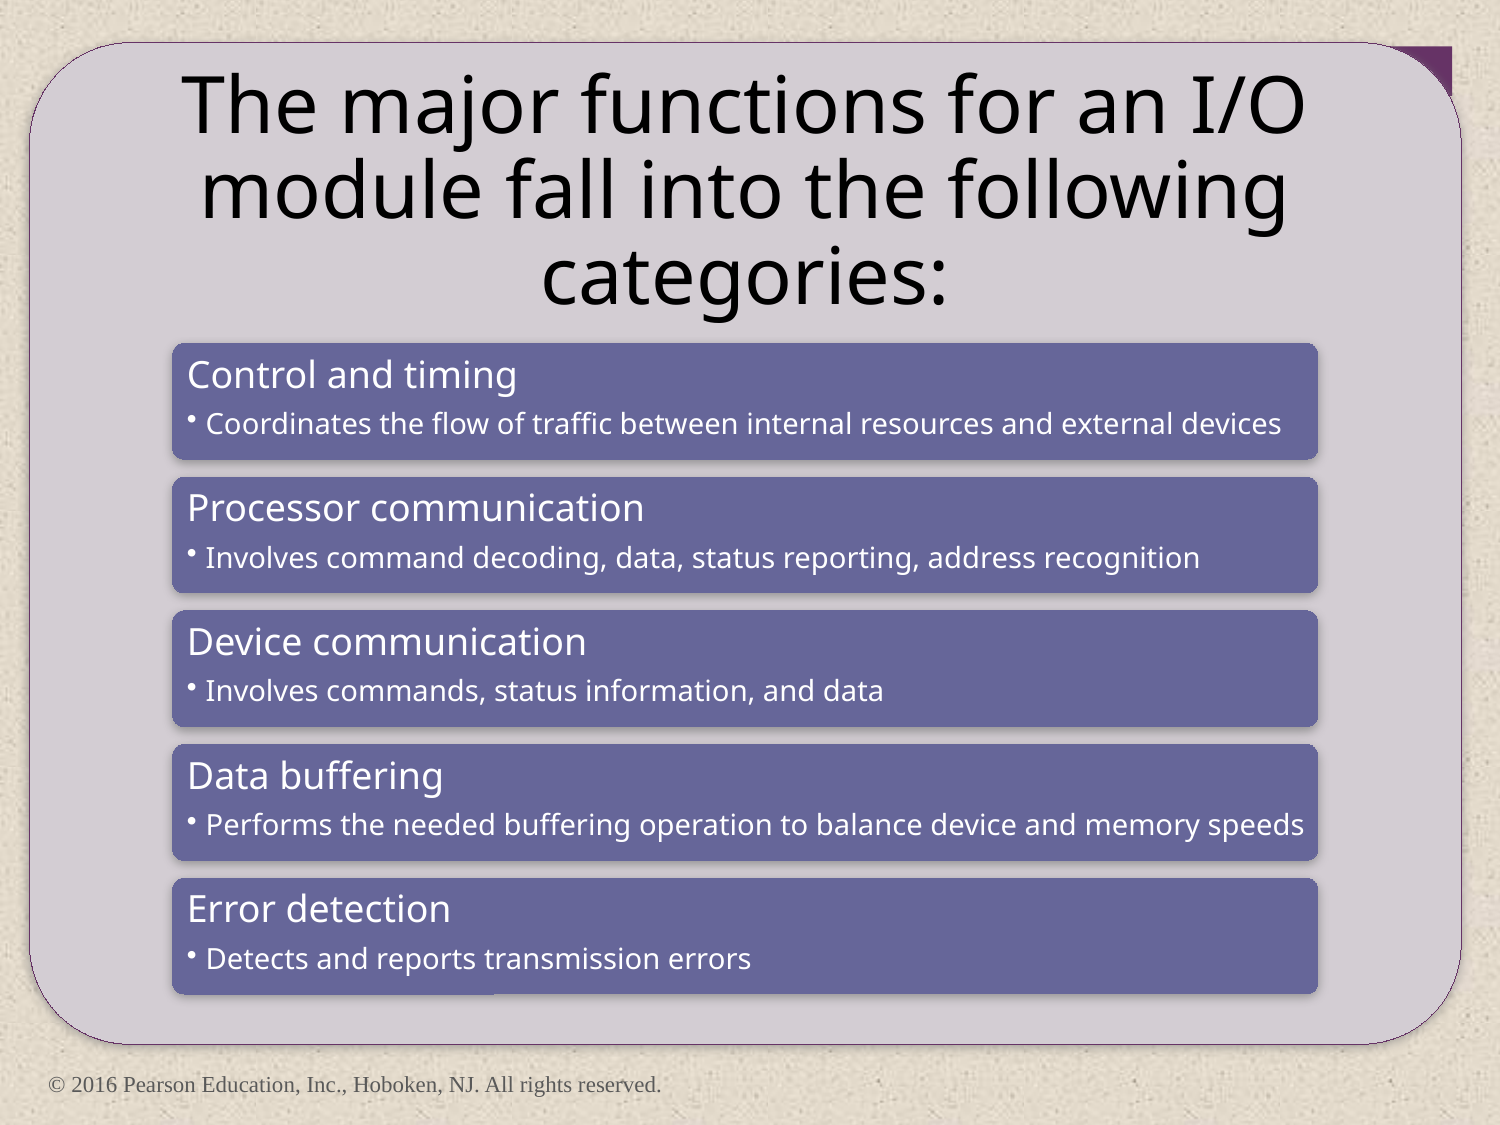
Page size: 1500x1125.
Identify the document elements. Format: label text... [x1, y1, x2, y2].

footer © 2016 Pearson Education, Inc., Hoboken, NJ. All rights reserved. [33, 1056, 1038, 1114]
picture [0, 0, 1500, 1125]
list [28, 42, 1462, 1045]
